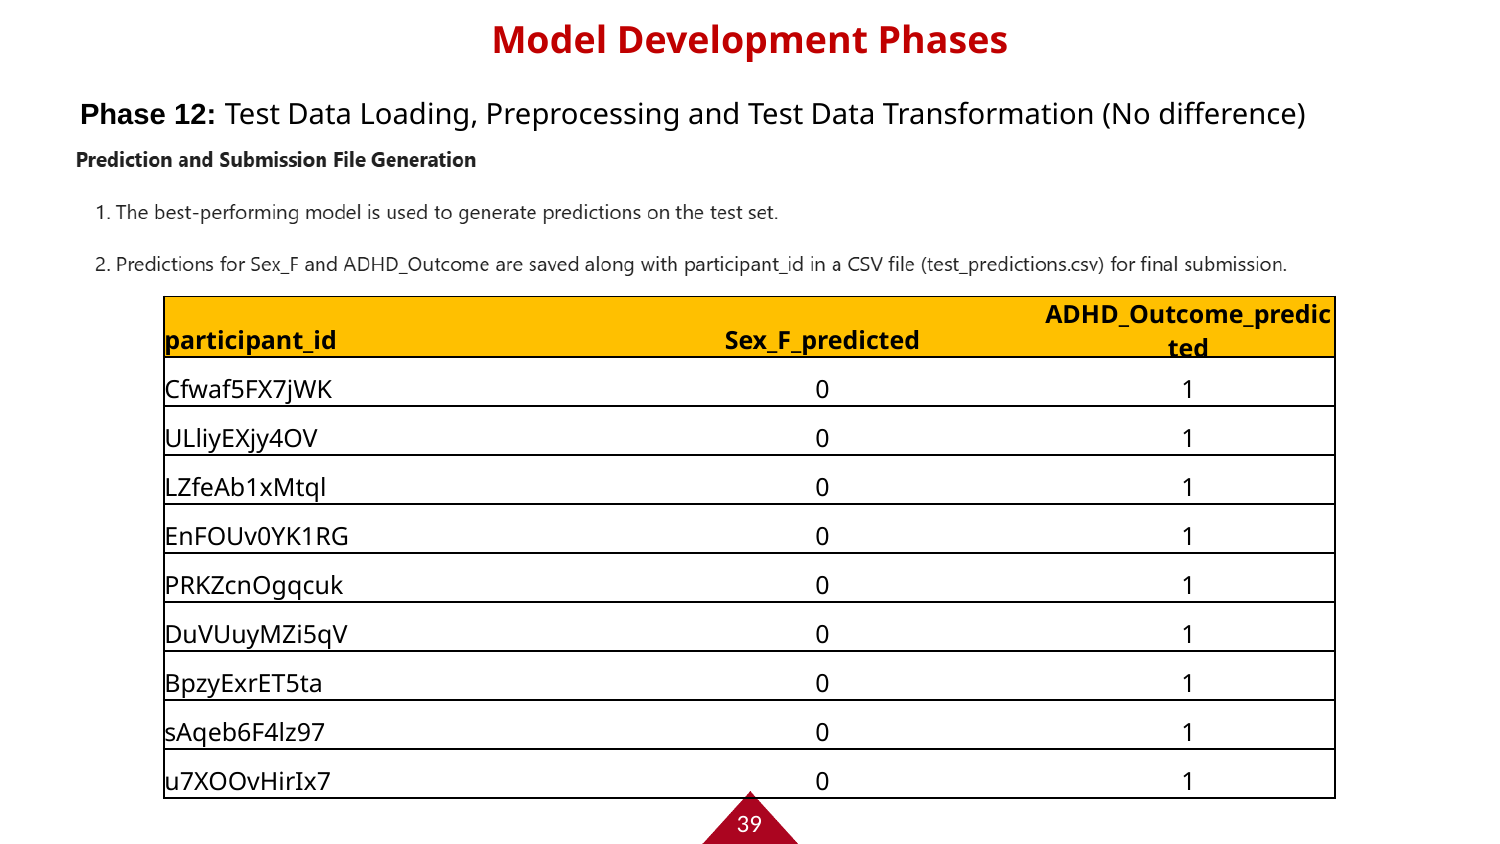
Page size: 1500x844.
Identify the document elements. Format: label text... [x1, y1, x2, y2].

table_cell 0 [603, 652, 1042, 699]
table_cell Cfwaf5FX7jWK [165, 358, 603, 405]
text_box Phase 12: Test Data Loading, Preprocessing and Test Data Transformation (No difference) [64, 87, 1414, 138]
table_cell 1 [1042, 554, 1334, 601]
table_cell u7XOOvHirIx7 [165, 750, 603, 797]
table_cell 0 [603, 505, 1042, 552]
table_header participant_id [165, 297, 603, 356]
table_cell 1 [1042, 358, 1334, 405]
table_cell 0 [603, 750, 1042, 797]
table_cell PRKZcnOgqcuk [165, 554, 603, 601]
picture [64, 146, 1352, 289]
table_cell 1 [1042, 505, 1334, 552]
picture [702, 799, 798, 844]
table_cell 1 [1042, 750, 1334, 797]
table_cell DuVUuyMZi5qV [165, 603, 603, 650]
slide_number 39 [707, 800, 791, 844]
table_cell 1 [1042, 701, 1334, 748]
table_cell 1 [1042, 652, 1334, 699]
table_cell 1 [1042, 407, 1334, 454]
table_cell 1 [1042, 456, 1334, 503]
table_cell 0 [603, 407, 1042, 454]
table_cell 1 [1042, 603, 1334, 650]
table_cell sAqeb6F4lz97 [165, 701, 603, 748]
table_header ADHD_Outcome_predicted [1042, 297, 1334, 356]
title Model Development Phases [112, 0, 1388, 87]
table_cell 0 [603, 701, 1042, 748]
table_header Sex_F_predicted [603, 297, 1042, 356]
table_cell 0 [603, 456, 1042, 503]
table_cell ULliyEXjy4OV [165, 407, 603, 454]
table_cell LZfeAb1xMtql [165, 456, 603, 503]
table_cell 0 [603, 603, 1042, 650]
table_cell 0 [603, 554, 1042, 601]
table_cell EnFOUv0YK1RG [165, 505, 603, 552]
table_cell BpzyExrET5ta [165, 652, 603, 699]
table_cell 0 [603, 358, 1042, 405]
